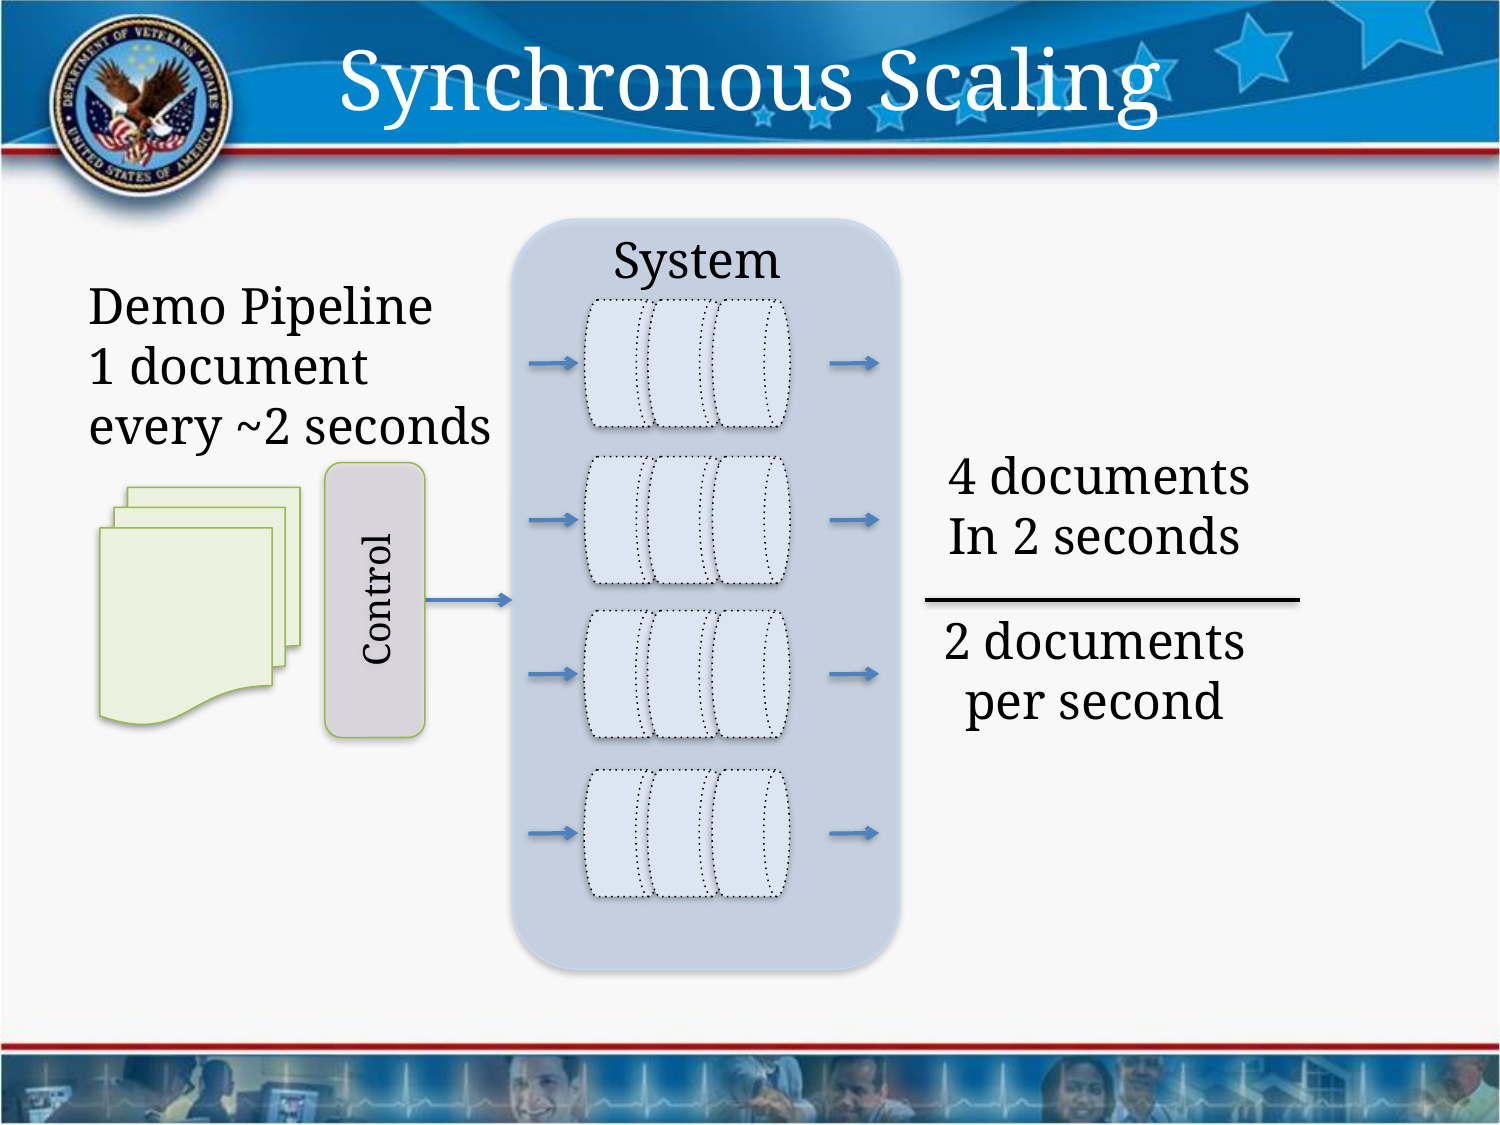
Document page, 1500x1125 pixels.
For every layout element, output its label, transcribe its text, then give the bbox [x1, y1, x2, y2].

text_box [528, 456, 880, 584]
title Synchronous Scaling [74, 24, 1426, 130]
text_box [511, 218, 901, 970]
text_box Control [324, 461, 426, 739]
text_box [99, 486, 301, 726]
text_box 4 documents In 2 seconds 2 documents per second [923, 437, 1266, 598]
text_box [528, 299, 880, 427]
text_box Demo Pipeline 1 document every ~2 seconds [73, 266, 508, 462]
picture [0, 0, 1500, 1125]
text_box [528, 610, 880, 738]
text_box System [598, 221, 797, 297]
text_box 4 documents In 2 seconds 2 documents per second [923, 609, 1266, 738]
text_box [528, 769, 880, 897]
